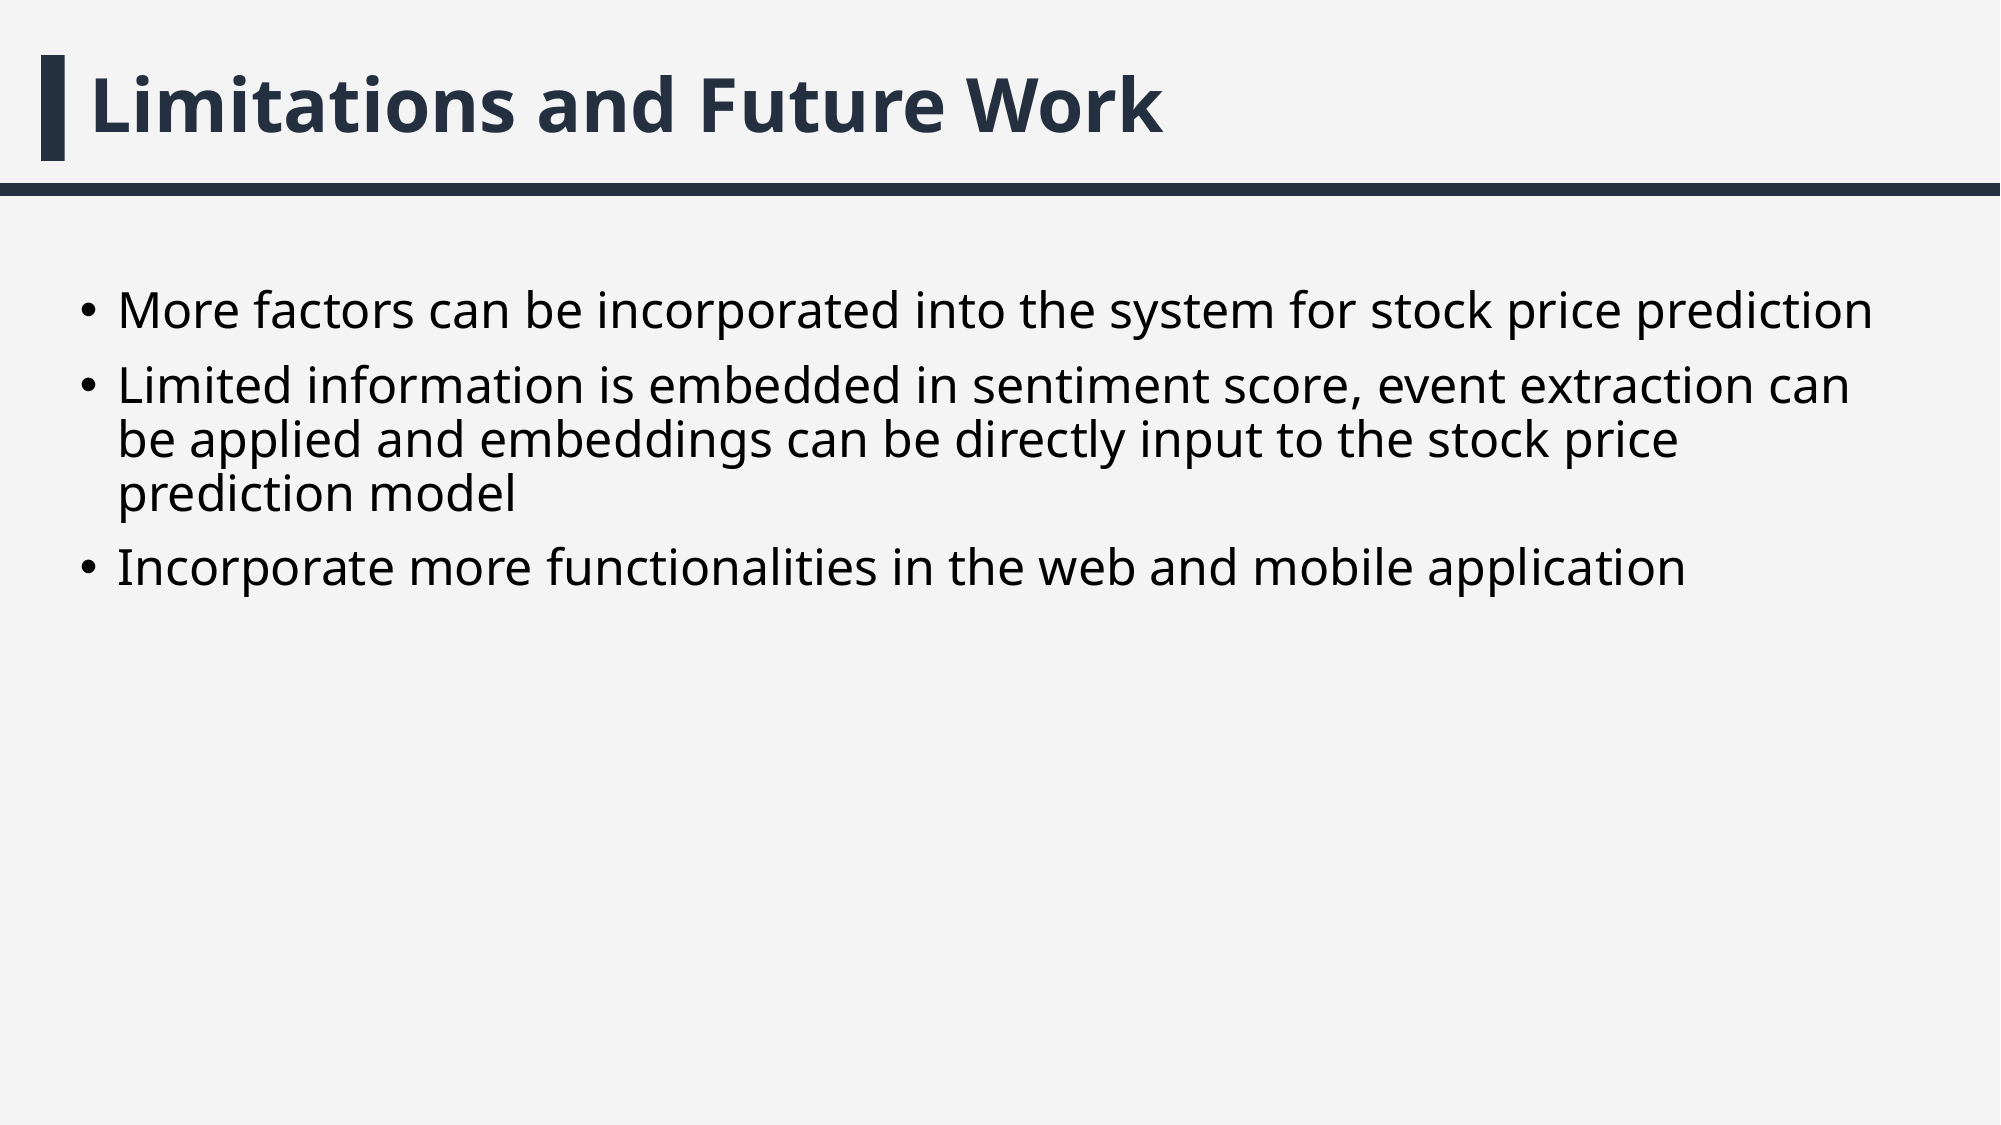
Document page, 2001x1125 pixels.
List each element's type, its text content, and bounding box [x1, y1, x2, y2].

list More factors can be incorporated into the system for stock price prediction Limited information is embedded in sentiment score, event extraction can be applied and embeddings can be directly input to the stock price prediction model Incorporate more functionalities in the web and mobile application [64, 277, 1936, 1022]
title Limitations and Future Work [74, 59, 1800, 157]
